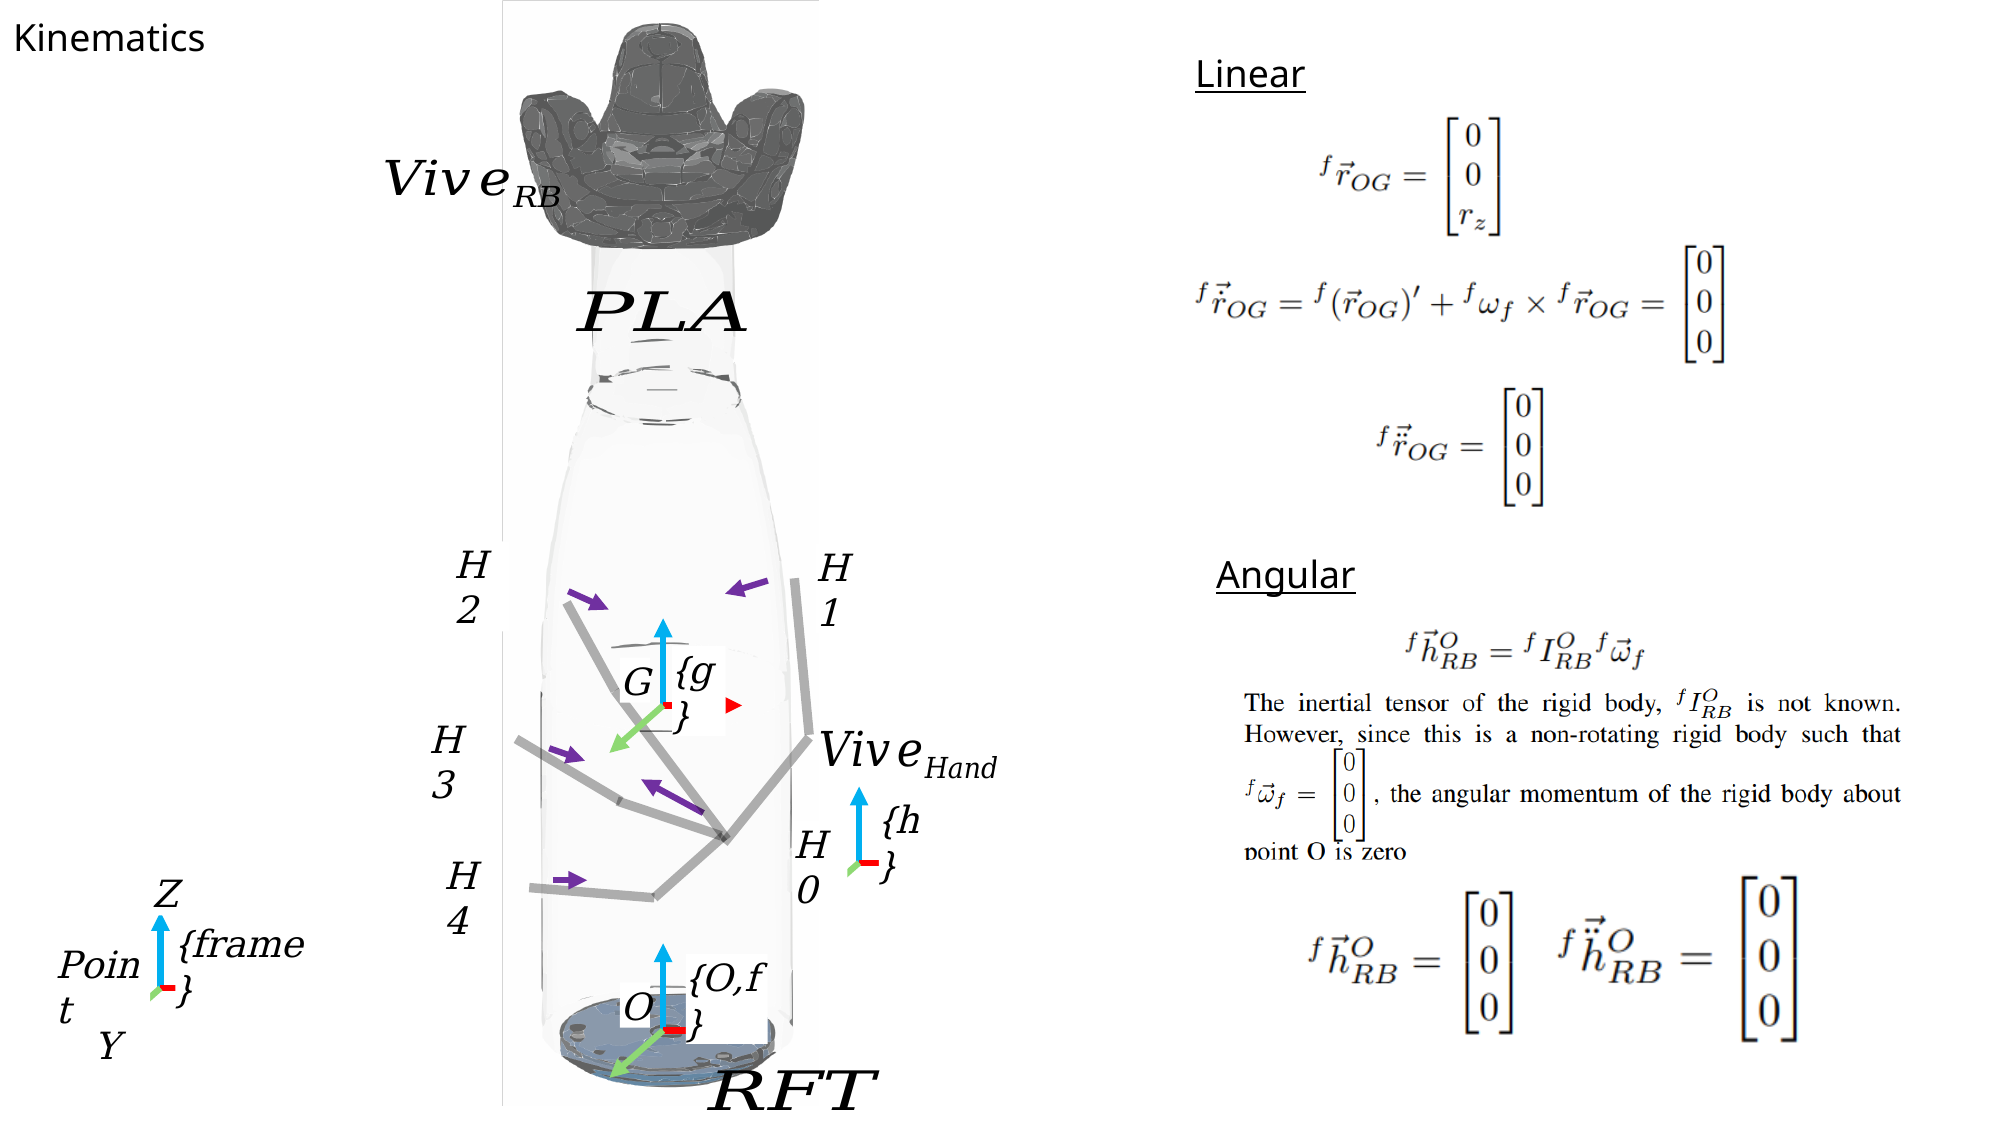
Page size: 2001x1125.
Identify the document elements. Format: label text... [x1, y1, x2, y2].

picture [500, 0, 820, 510]
text_box Kinematics [0, 7, 500, 67]
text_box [608, 618, 743, 754]
text_box Linear [1180, 42, 1752, 103]
text_box Angular [1201, 543, 1773, 604]
picture [1235, 612, 1907, 1067]
picture [1171, 102, 1773, 517]
picture [500, 927, 820, 1107]
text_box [54, 869, 305, 1068]
text_box H4 [442, 850, 500, 943]
text_box H2 [452, 540, 490, 633]
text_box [792, 786, 935, 905]
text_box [490, 510, 833, 927]
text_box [608, 942, 769, 1079]
text_box H1 [833, 542, 873, 635]
text_box H3 [427, 715, 486, 808]
